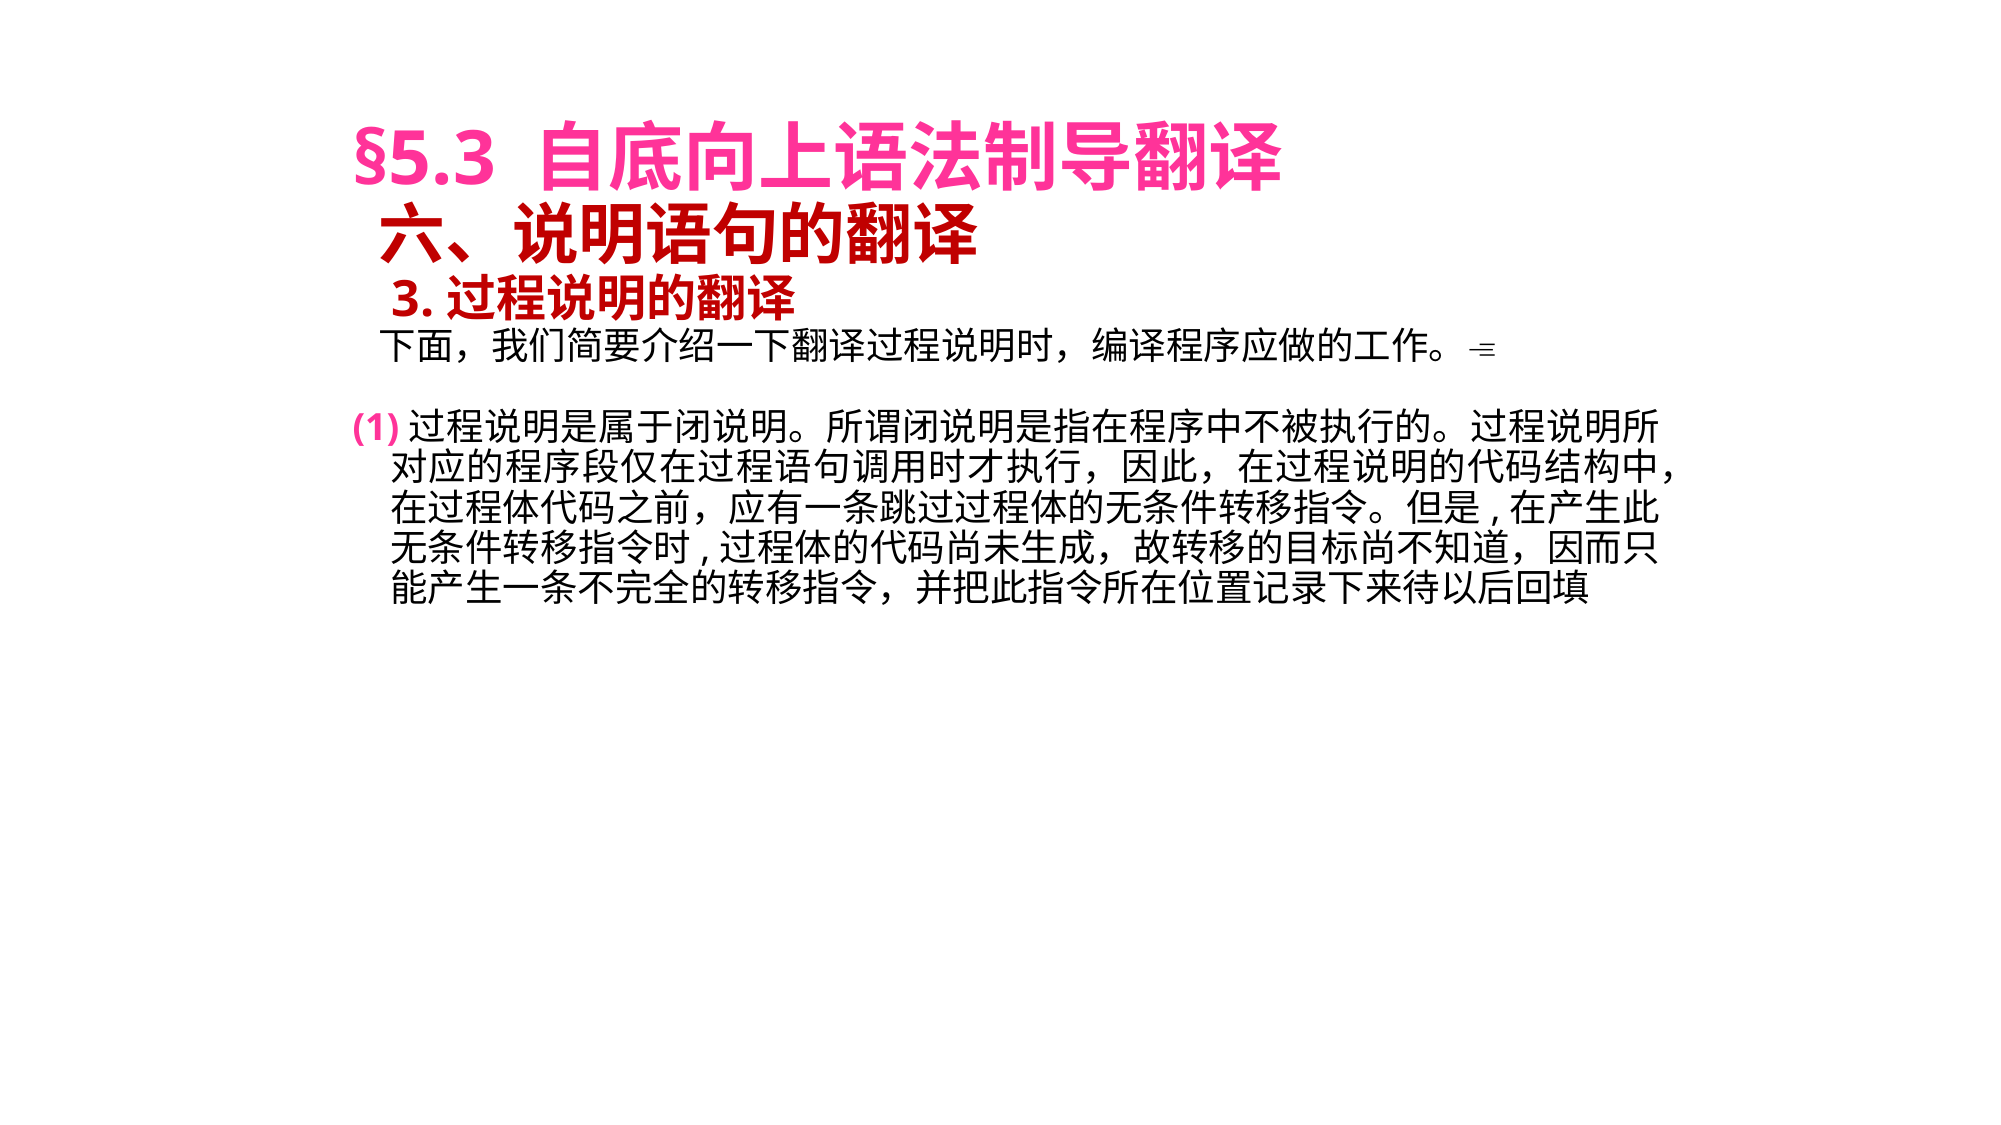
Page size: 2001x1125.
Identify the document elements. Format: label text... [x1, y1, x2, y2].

list §5.3 自底向上语法制导翻译 六、说明语句的翻译 3.过程说明的翻译 下面，我们简要介绍一下翻译过程说明时，编译程序应做的工作。 (1)过程说明是属于闭说明。所谓闭说明是指在程序中不被执行的。过程说明所对应的程序段仅在过程语句调用时才执行，因此，在过程说明的代码结构中，在过程体代码之前，应有一条跳过过程体的无条件转移指令。但是,在产生此无条件转移指令时,过程体的代码尚未生成，故转移的目标尚不知道，因而只能产生一条不完全的转移指令，并把此指令所在位置记录下来待以后回填 [337, 112, 1675, 1050]
